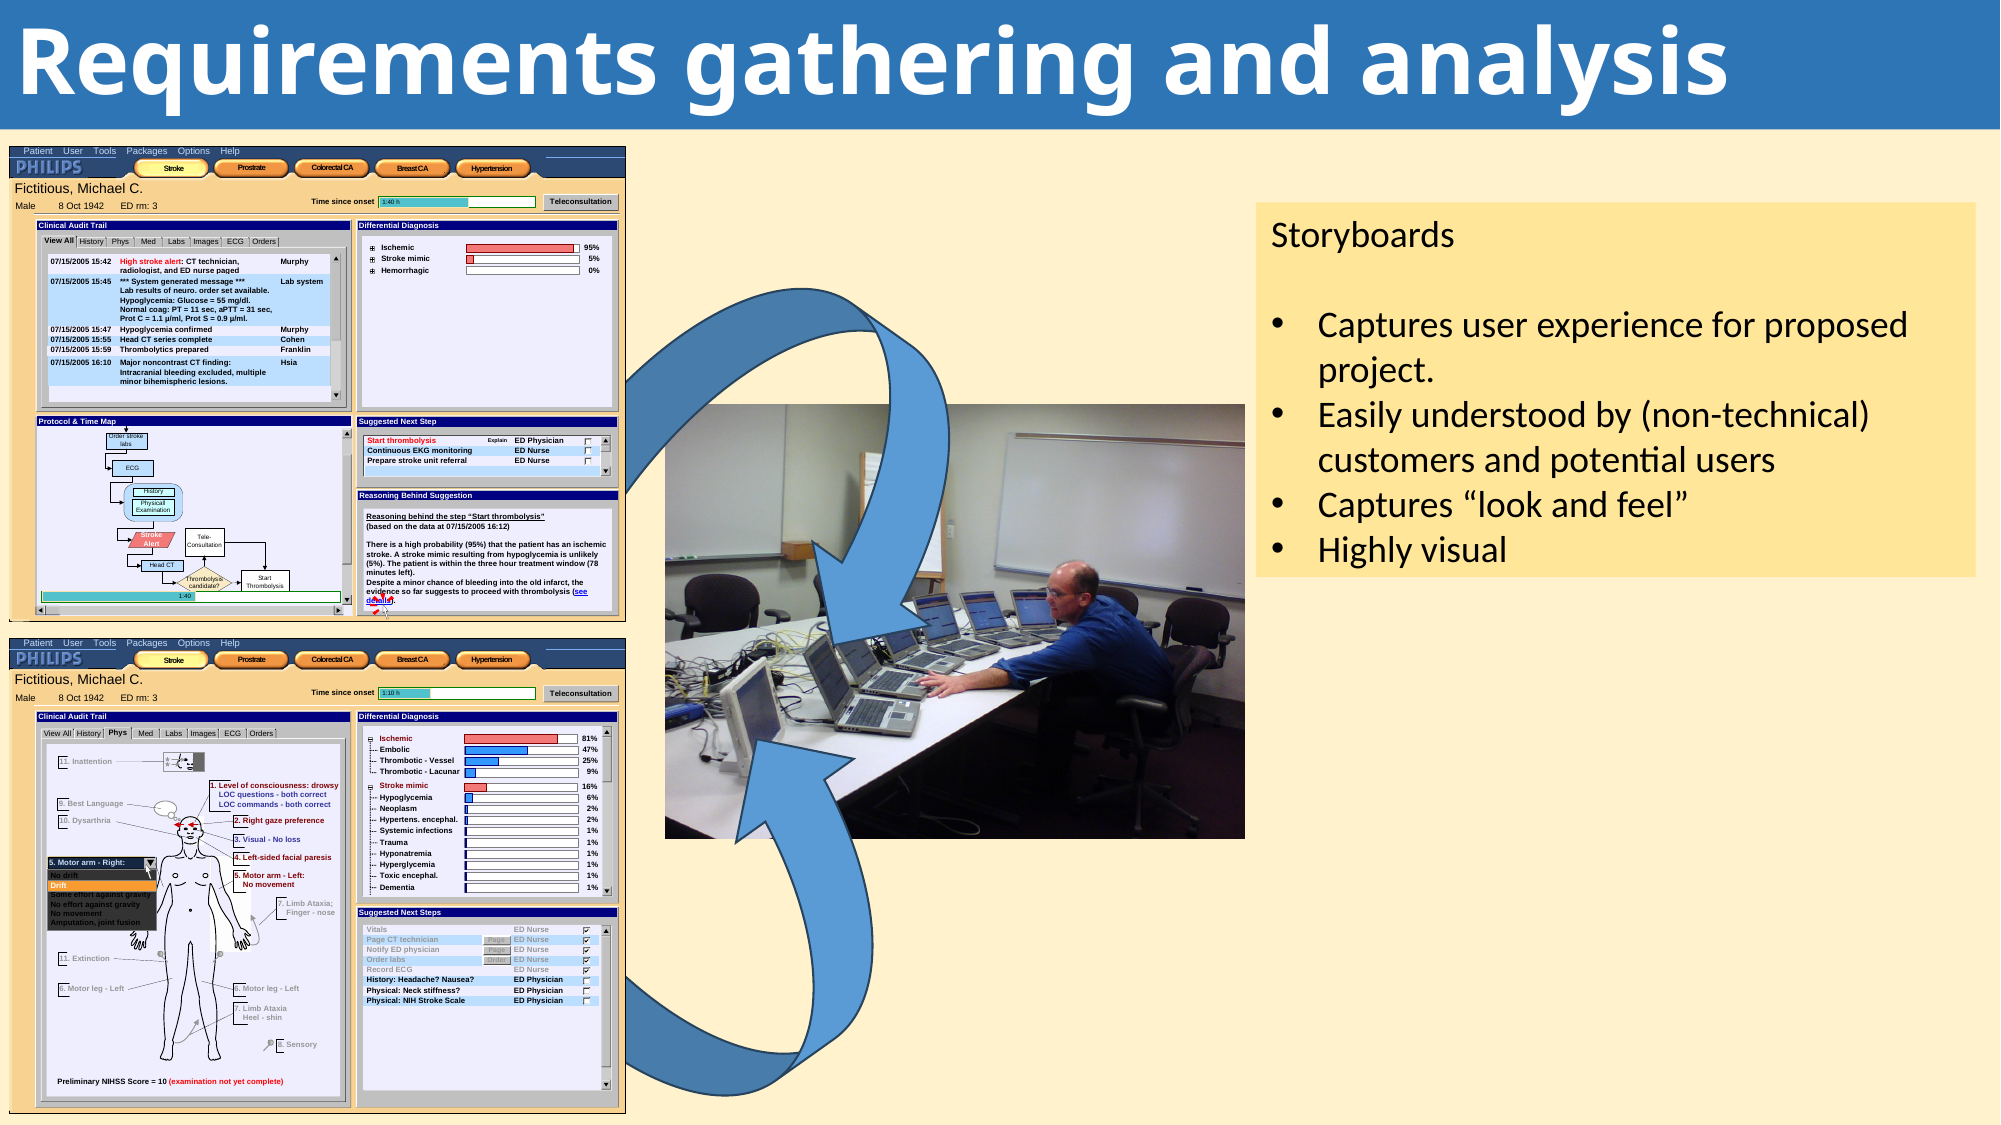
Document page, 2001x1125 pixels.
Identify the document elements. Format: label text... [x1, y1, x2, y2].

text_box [8, 635, 627, 1115]
text_box [627, 443, 665, 494]
picture [665, 404, 1245, 839]
text_box [627, 839, 874, 1097]
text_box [8, 144, 627, 623]
text_box [627, 287, 947, 404]
text_box Storyboards Captures user experience for proposed project. Easily understood by (non-technical) customers and potential users Captures “look and feel” Highly visual [1256, 202, 1976, 577]
title Requirements gathering and analysis [0, 0, 2000, 130]
